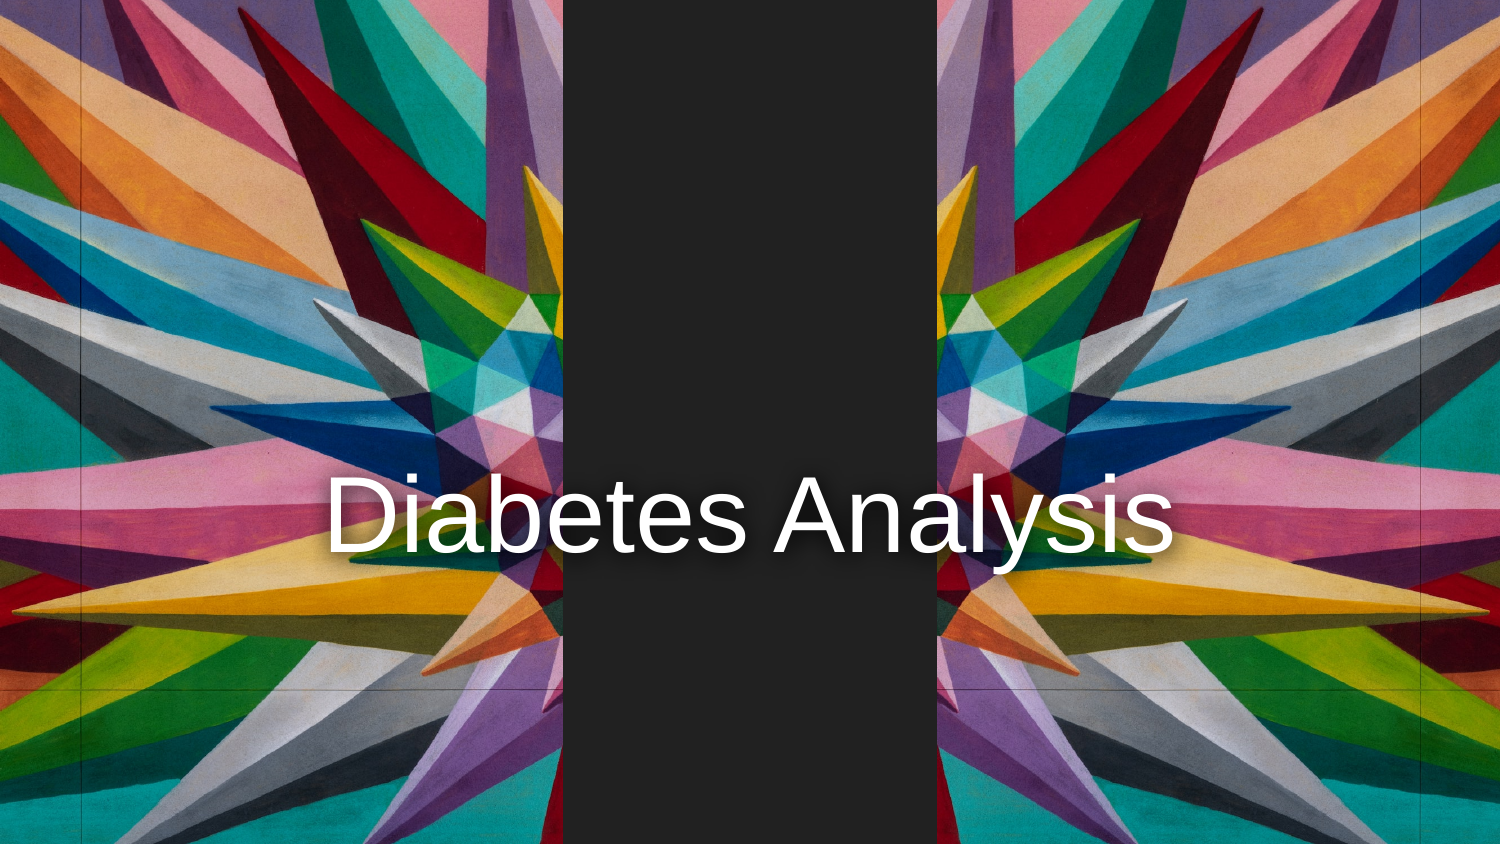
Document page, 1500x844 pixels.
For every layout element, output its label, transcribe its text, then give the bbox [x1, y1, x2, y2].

picture [0, 0, 563, 844]
title Diabetes Analysis [566, 253, 932, 591]
picture [937, 0, 1500, 844]
